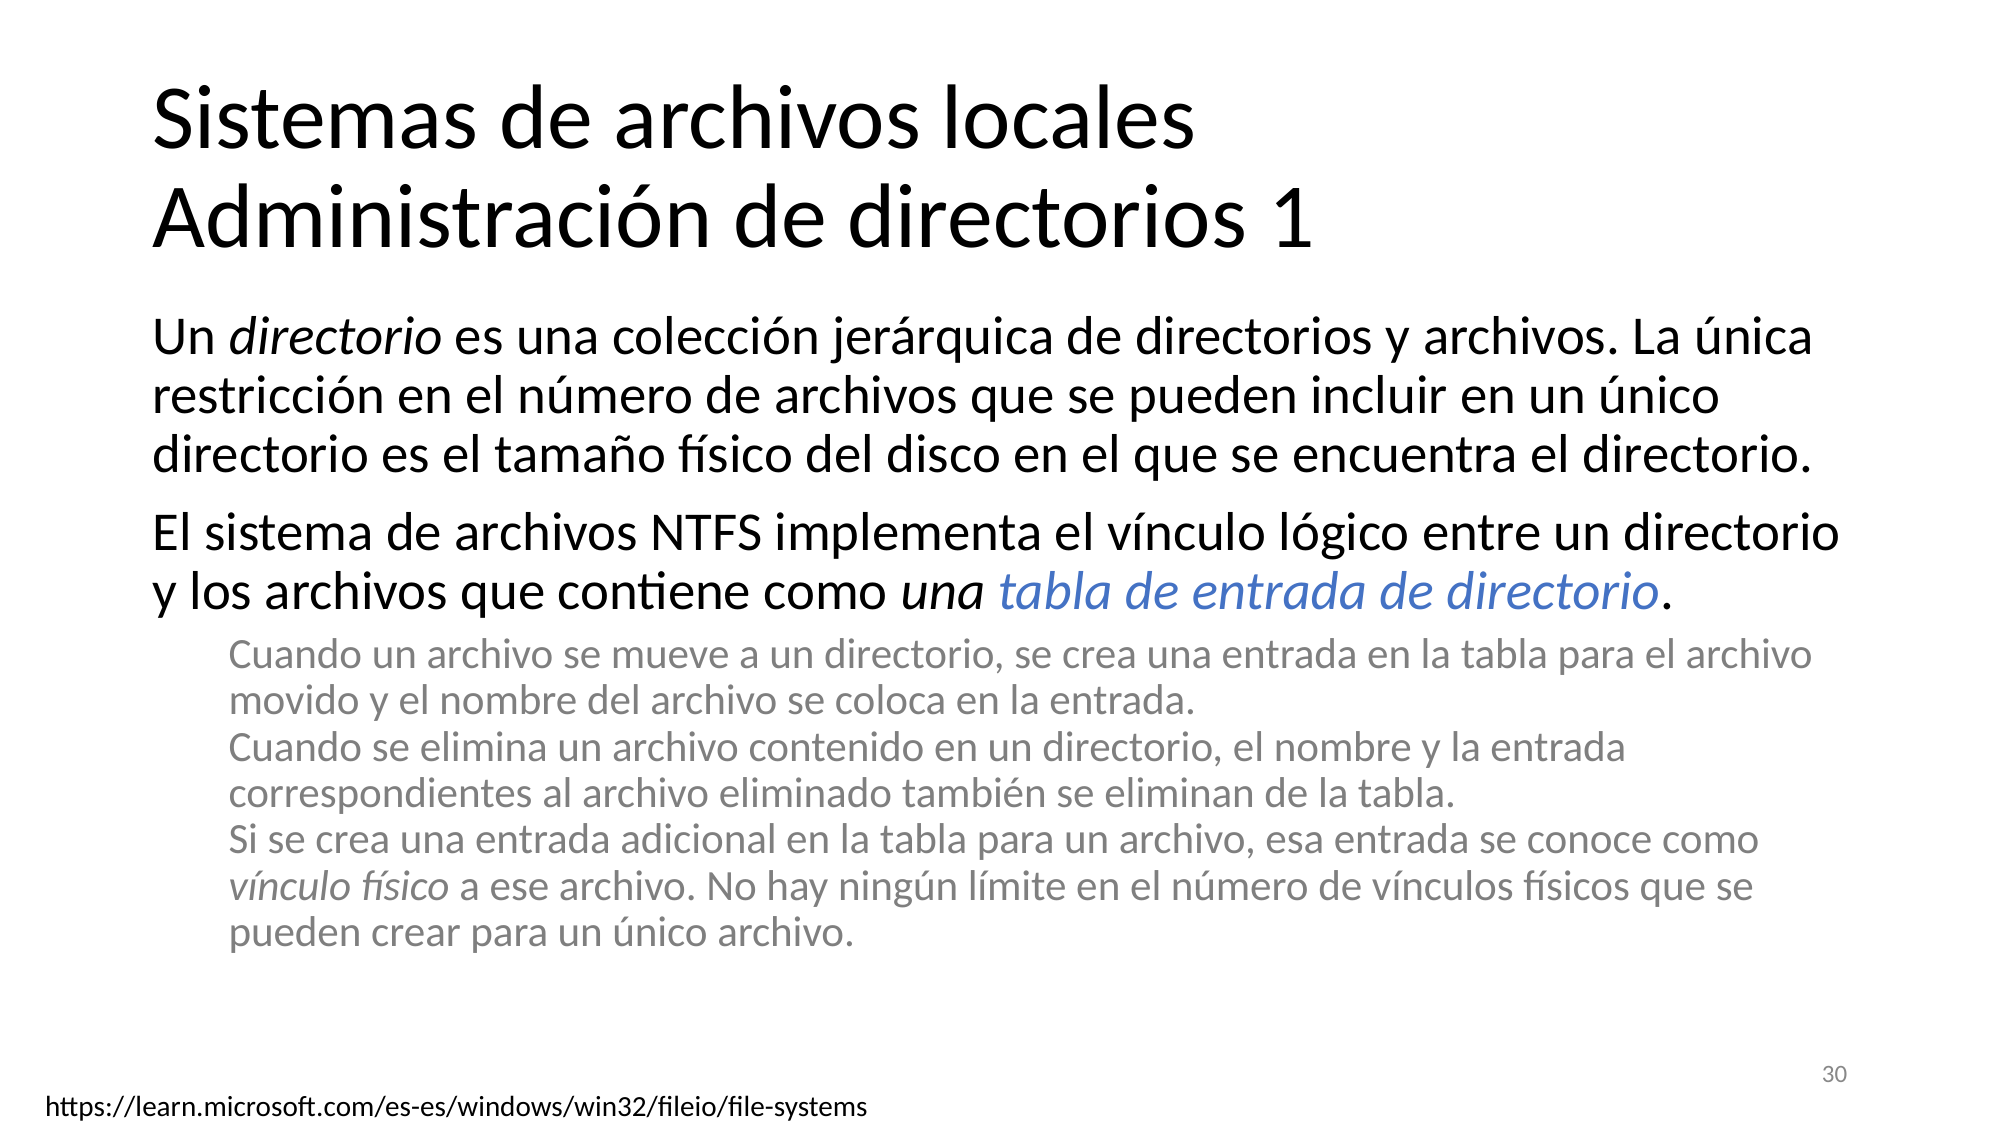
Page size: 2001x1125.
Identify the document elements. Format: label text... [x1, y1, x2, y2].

list Un directorio es una colección jerárquica de directorios y archivos. La única restricción en el número de archivos que se pueden incluir en un único directorio es el tamaño físico del disco en el que se encuentra el directorio. El sistema de archivos NTFS implementa el vínculo lógico entre un directorio y los archivos que contiene como una tabla de entrada de directorio. Cuando un archivo se mueve a un directorio, se crea una entrada en la tabla para el archivo movido y el nombre del archivo se coloca en la entrada. Cuando se elimina un archivo contenido en un directorio, el nombre y la entrada correspondientes al archivo eliminado también se eliminan de la tabla. Si se crea una entrada adicional en la tabla para un archivo, esa entrada se conoce como vínculo físico a ese archivo. No hay ningún límite en el número de vínculos físicos que se pueden crear para un único archivo. [137, 299, 1863, 1014]
slide_number ‹#› [1412, 1042, 1863, 1103]
title Sistemas de archivos locales Administración de directorios 1 [137, 59, 1863, 278]
text_box https://learn.microsoft.com/es-es/windows/win32/fileio/file-systems [30, 1079, 892, 1125]
